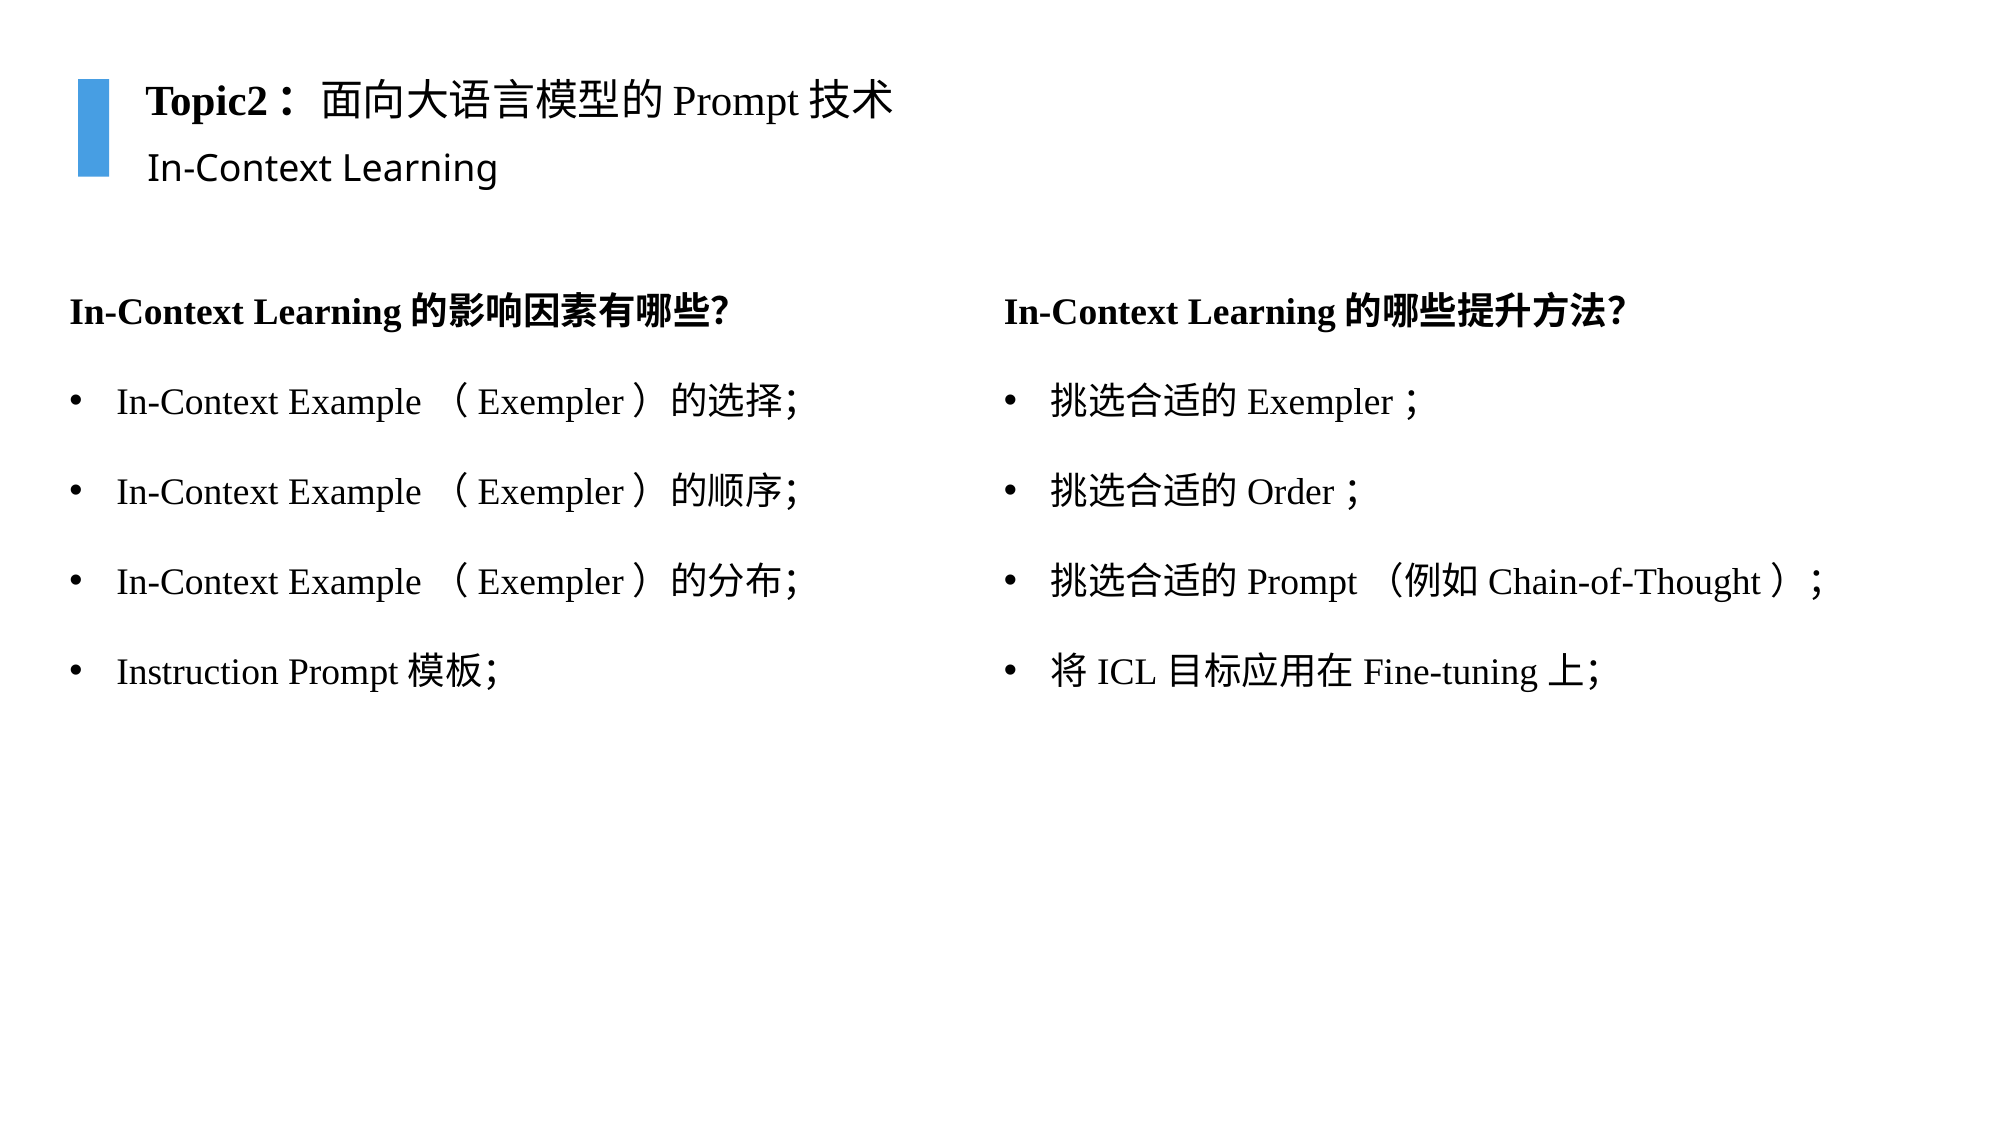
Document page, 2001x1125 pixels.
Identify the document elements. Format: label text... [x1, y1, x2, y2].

text_box In-Context Learning的影响因素有哪些？ In-Context Example（Exempler）的选择； In-Context Example（Exempler）的顺序； In-Context Example（Exempler）的分布； Instruction Prompt模板； [61, 279, 885, 700]
text_box In-Context Learning的哪些提升方法？ 挑选合适的Exempler； 挑选合适的Order； 挑选合适的Prompt（例如Chain-of-Thought）； 将ICL目标应用在Fine-tuning上； [996, 279, 1939, 745]
title Topic2：面向大语言模型的Prompt技术 [137, 65, 962, 138]
text_box In-Context Learning [139, 136, 507, 197]
